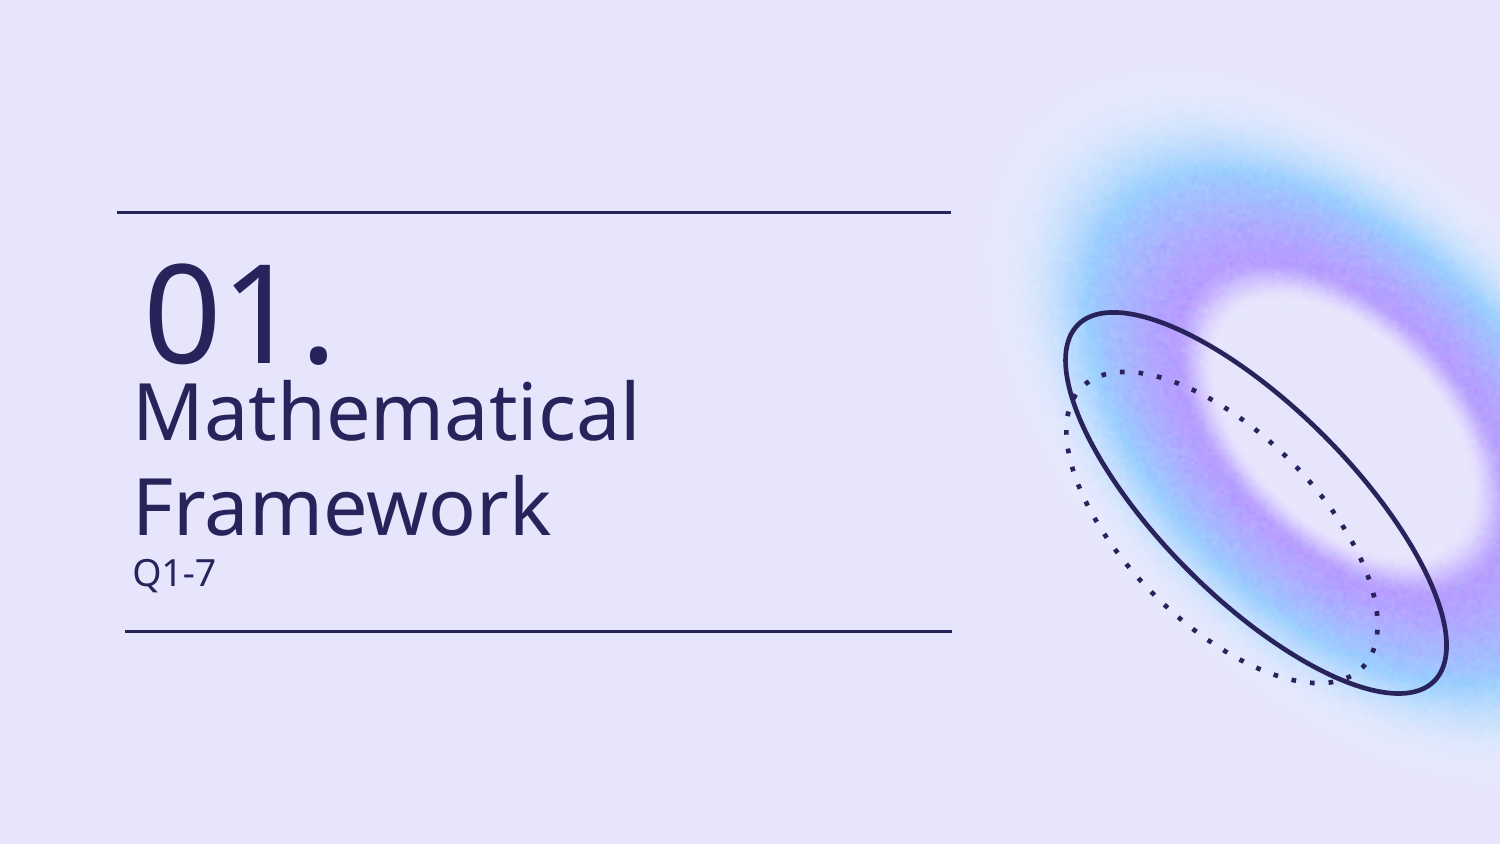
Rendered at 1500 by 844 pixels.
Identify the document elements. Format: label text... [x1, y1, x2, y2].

title Mathematical Framework [117, 366, 784, 544]
subtitle Q1-7 [117, 544, 784, 598]
picture [951, 32, 1500, 812]
title 01. [117, 239, 364, 378]
